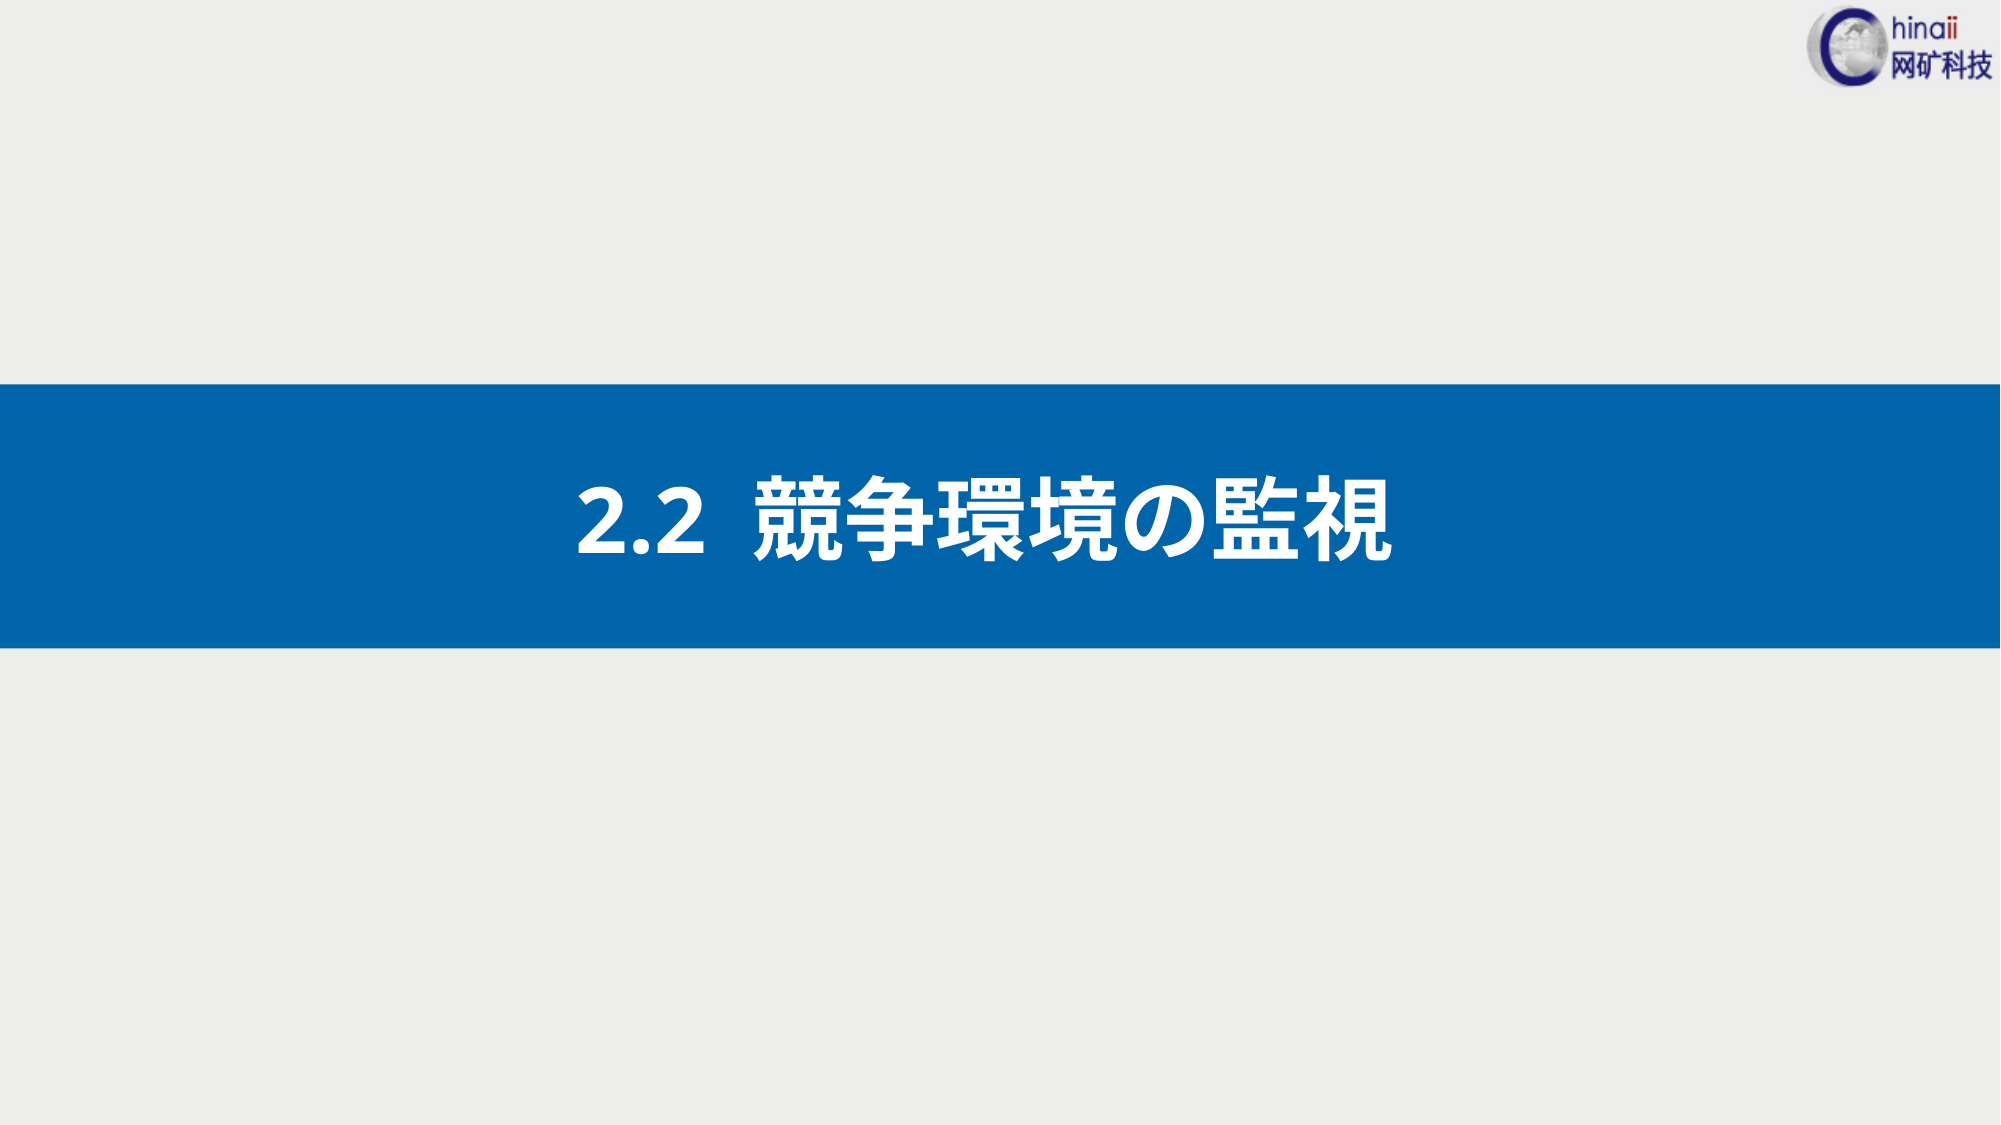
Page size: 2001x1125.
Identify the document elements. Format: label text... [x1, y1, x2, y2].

picture [1804, 0, 2000, 94]
text_box 2.2 競争環境の監視 [0, 383, 2000, 650]
text_box [0, 0, 2000, 383]
text_box [0, 650, 2000, 1125]
